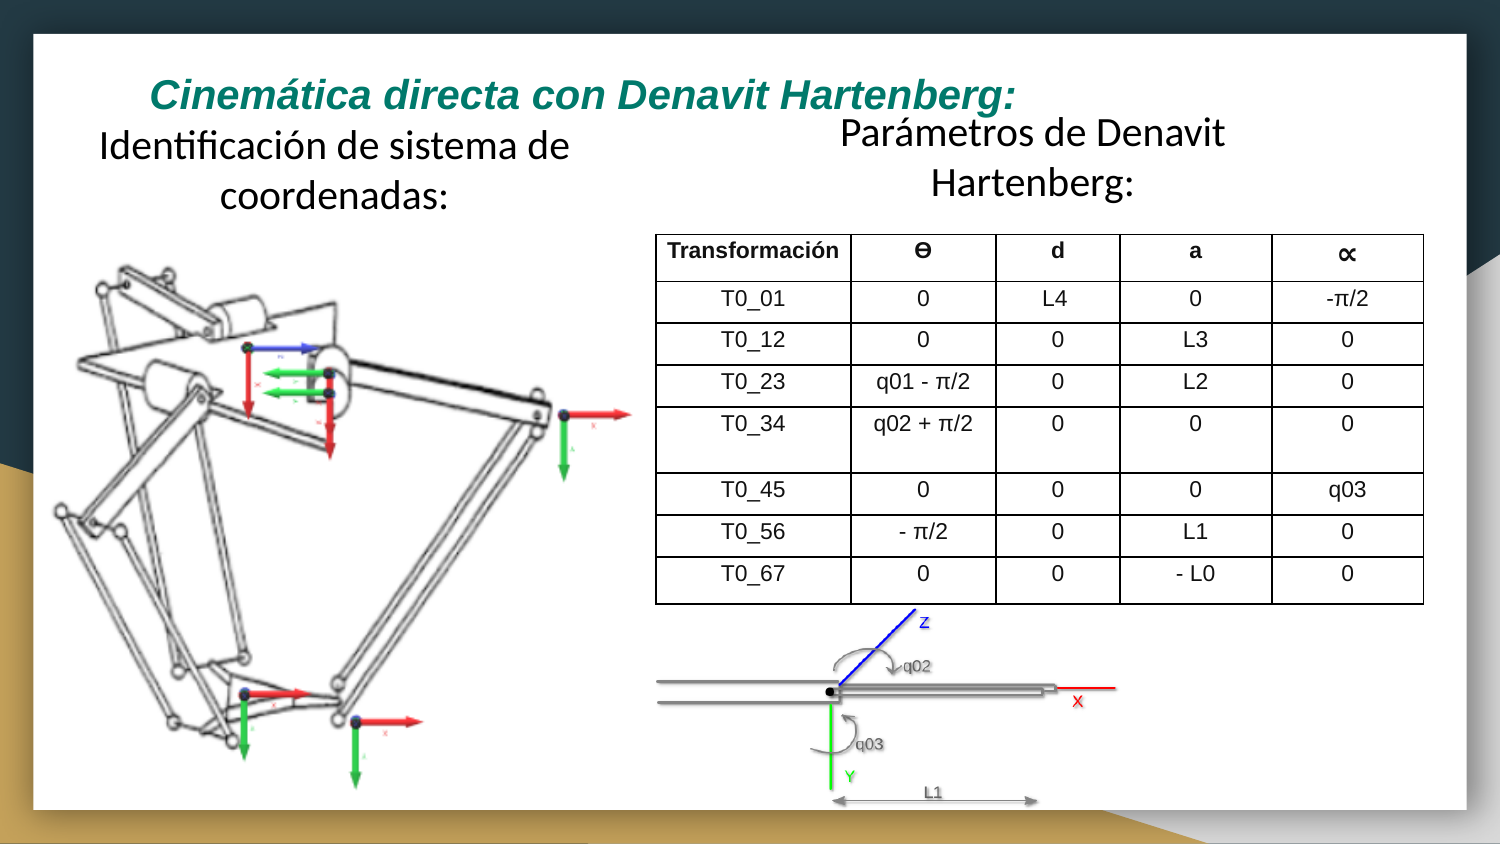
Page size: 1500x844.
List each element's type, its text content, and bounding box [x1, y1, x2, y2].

table_cell 0 [997, 366, 1119, 406]
table_cell 0 [852, 558, 995, 603]
table_cell 0 [997, 408, 1119, 472]
table_cell 0 [852, 282, 995, 322]
table_cell 0 [1273, 324, 1423, 364]
table_cell T0_01 [657, 282, 850, 322]
table_cell q02 + π/2 [852, 408, 995, 472]
table_cell T0_12 [657, 324, 850, 364]
table_cell L1 [1121, 516, 1271, 556]
table_cell 0 [997, 558, 1119, 603]
table_cell T0_67 [657, 558, 850, 603]
table_cell T0_56 [657, 516, 850, 556]
table_cell T0_34 [657, 408, 850, 472]
table_cell 0 [1273, 408, 1423, 472]
table_cell 0 [852, 324, 995, 364]
table_cell 0 [1121, 408, 1271, 472]
picture [35, 244, 643, 796]
table_header Transformación [657, 235, 850, 281]
picture [655, 604, 1121, 810]
table_cell 0 [1273, 366, 1423, 406]
text_box Parámetros de Denavit Hartenberg: [787, 90, 1280, 220]
table_cell L2 [1121, 366, 1271, 406]
table_cell 0 [1121, 282, 1271, 322]
table_header d [997, 235, 1119, 281]
table_header ∝ [1273, 235, 1423, 281]
table_cell 0 [997, 516, 1119, 556]
table_cell 0 [1121, 474, 1271, 514]
table_cell - L0 [1121, 558, 1271, 603]
table_cell 0 [1273, 516, 1423, 556]
table_cell L3 [1121, 324, 1271, 364]
table_cell T0_23 [657, 366, 850, 406]
table_cell -π/2 [1273, 282, 1423, 322]
text_box [739, 135, 1116, 202]
table_header a [1121, 235, 1271, 281]
table_cell - π/2 [852, 516, 995, 556]
table_cell T0_45 [657, 474, 850, 514]
table_header Ө [852, 235, 995, 281]
text_box Identificación de sistema de coordenadas: [13, 102, 656, 233]
title Cinemática directa con Denavit Hartenberg: [134, 45, 1366, 131]
table_cell L4 [997, 282, 1119, 322]
table_cell 0 [1273, 558, 1423, 603]
table_cell q01 - π/2 [852, 366, 995, 406]
table_cell q03 [1273, 474, 1423, 514]
table_cell 0 [997, 324, 1119, 364]
table_cell 0 [852, 474, 995, 514]
table_cell 0 [997, 474, 1119, 514]
